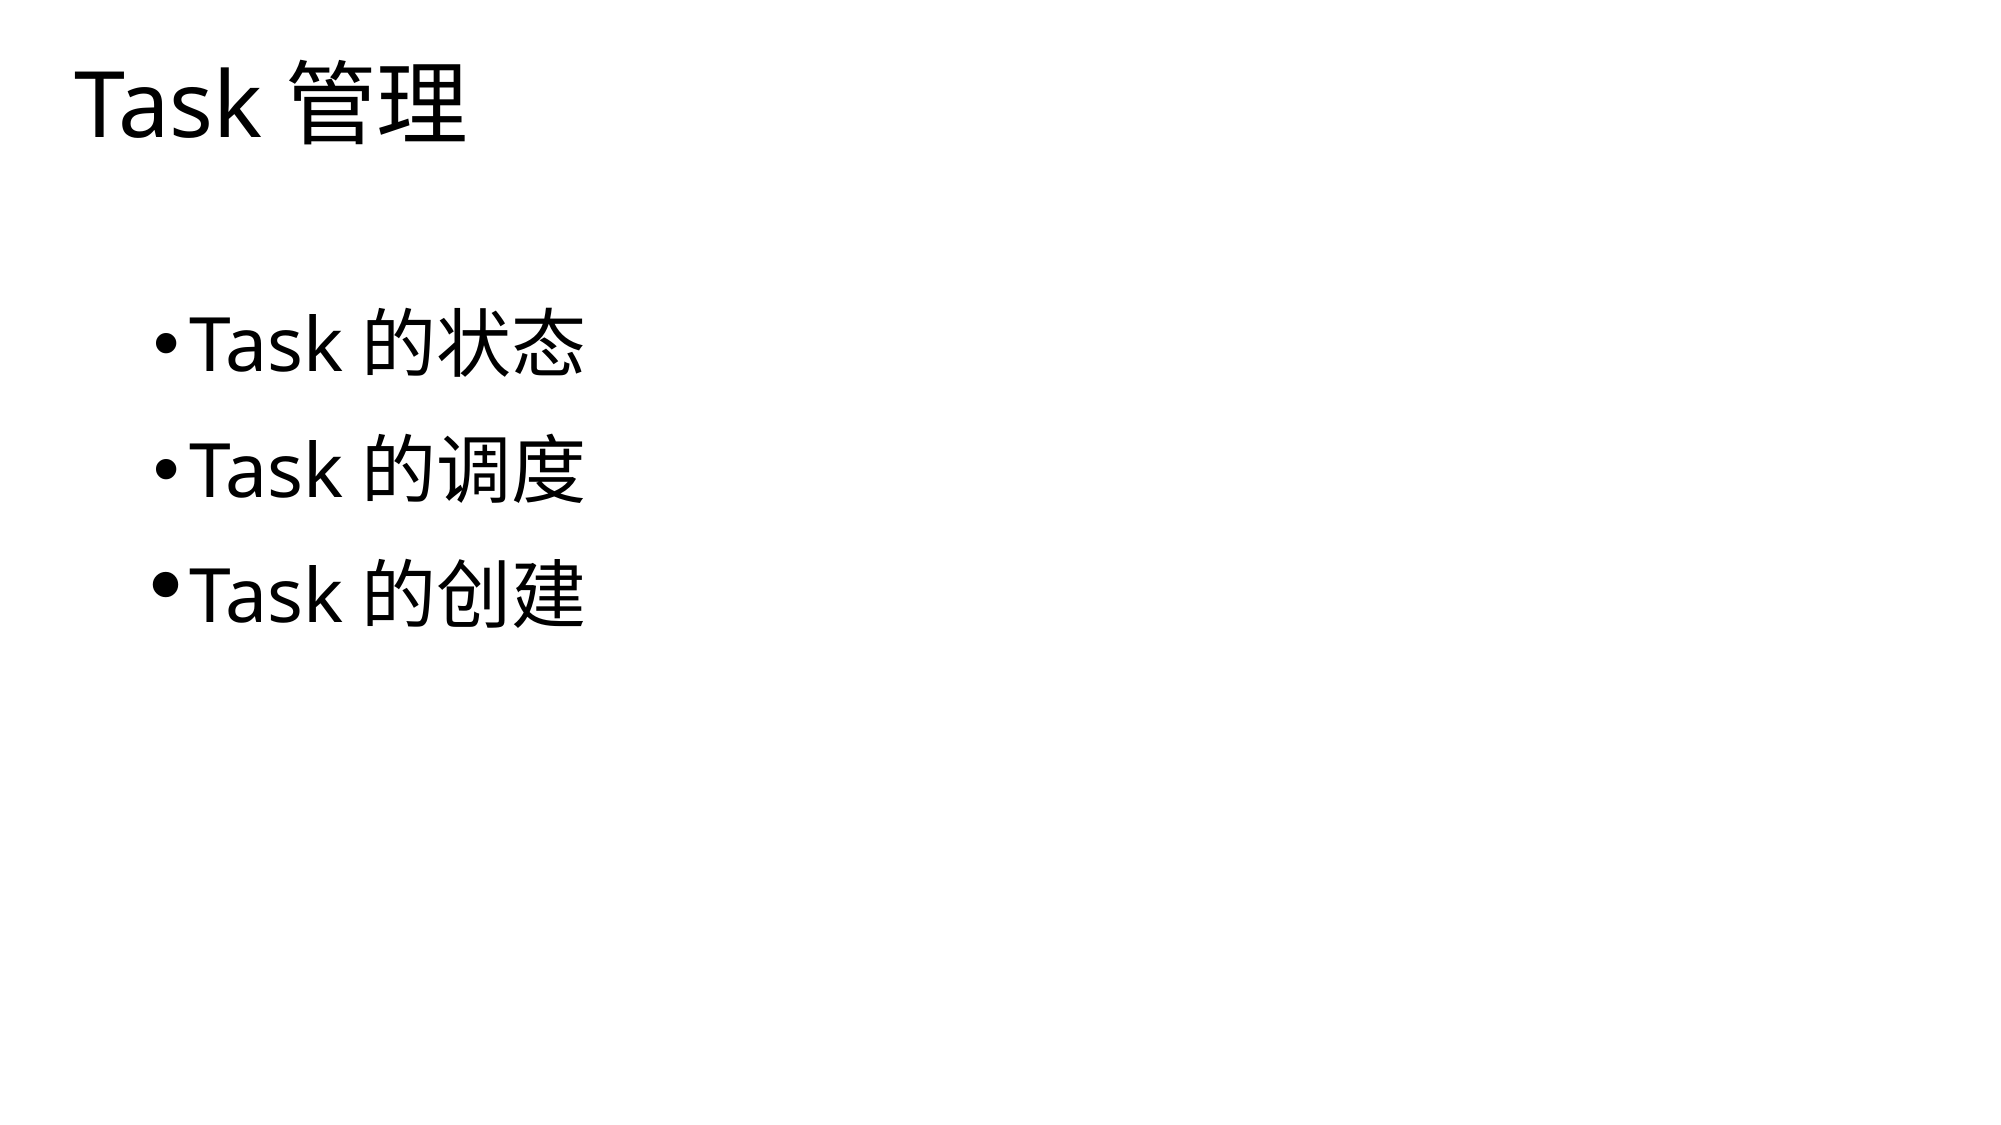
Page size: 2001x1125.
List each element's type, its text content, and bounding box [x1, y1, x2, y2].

text_box Task管理 [59, 0, 1784, 216]
text_box Task的状态 Task的调度 Task的创建 [137, 299, 1861, 1012]
